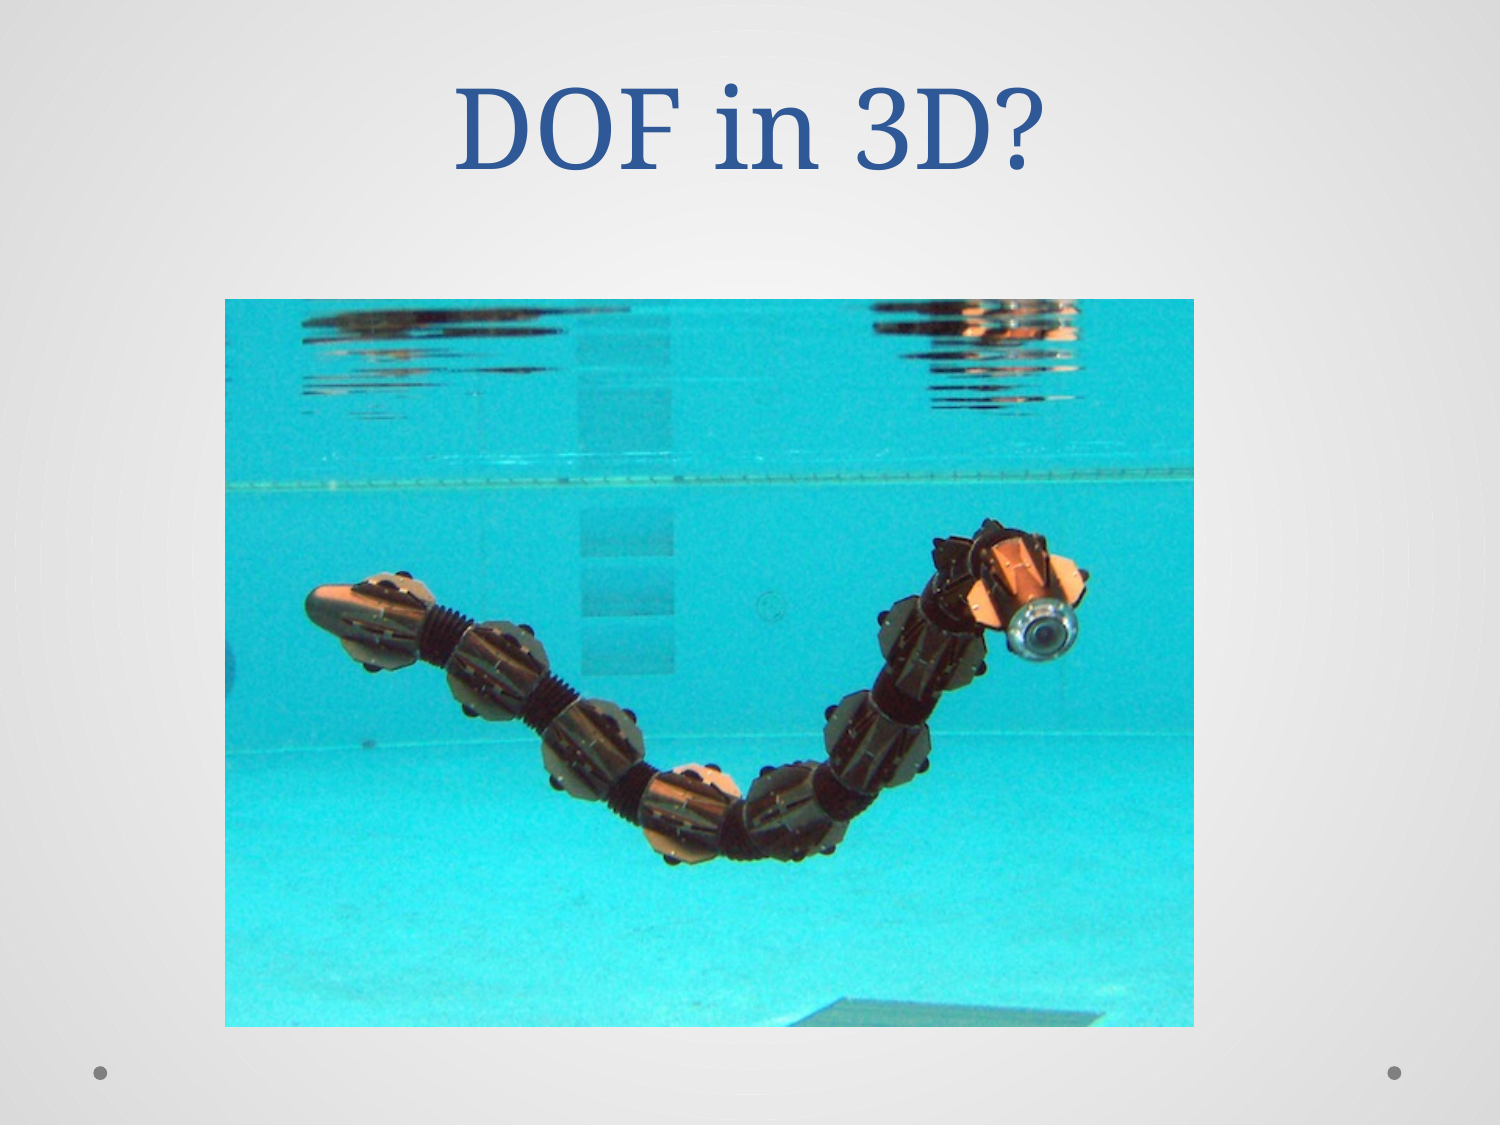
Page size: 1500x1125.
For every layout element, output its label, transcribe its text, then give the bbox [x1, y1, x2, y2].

picture [224, 299, 1194, 1027]
title DOF in 3D? [75, 0, 1425, 263]
